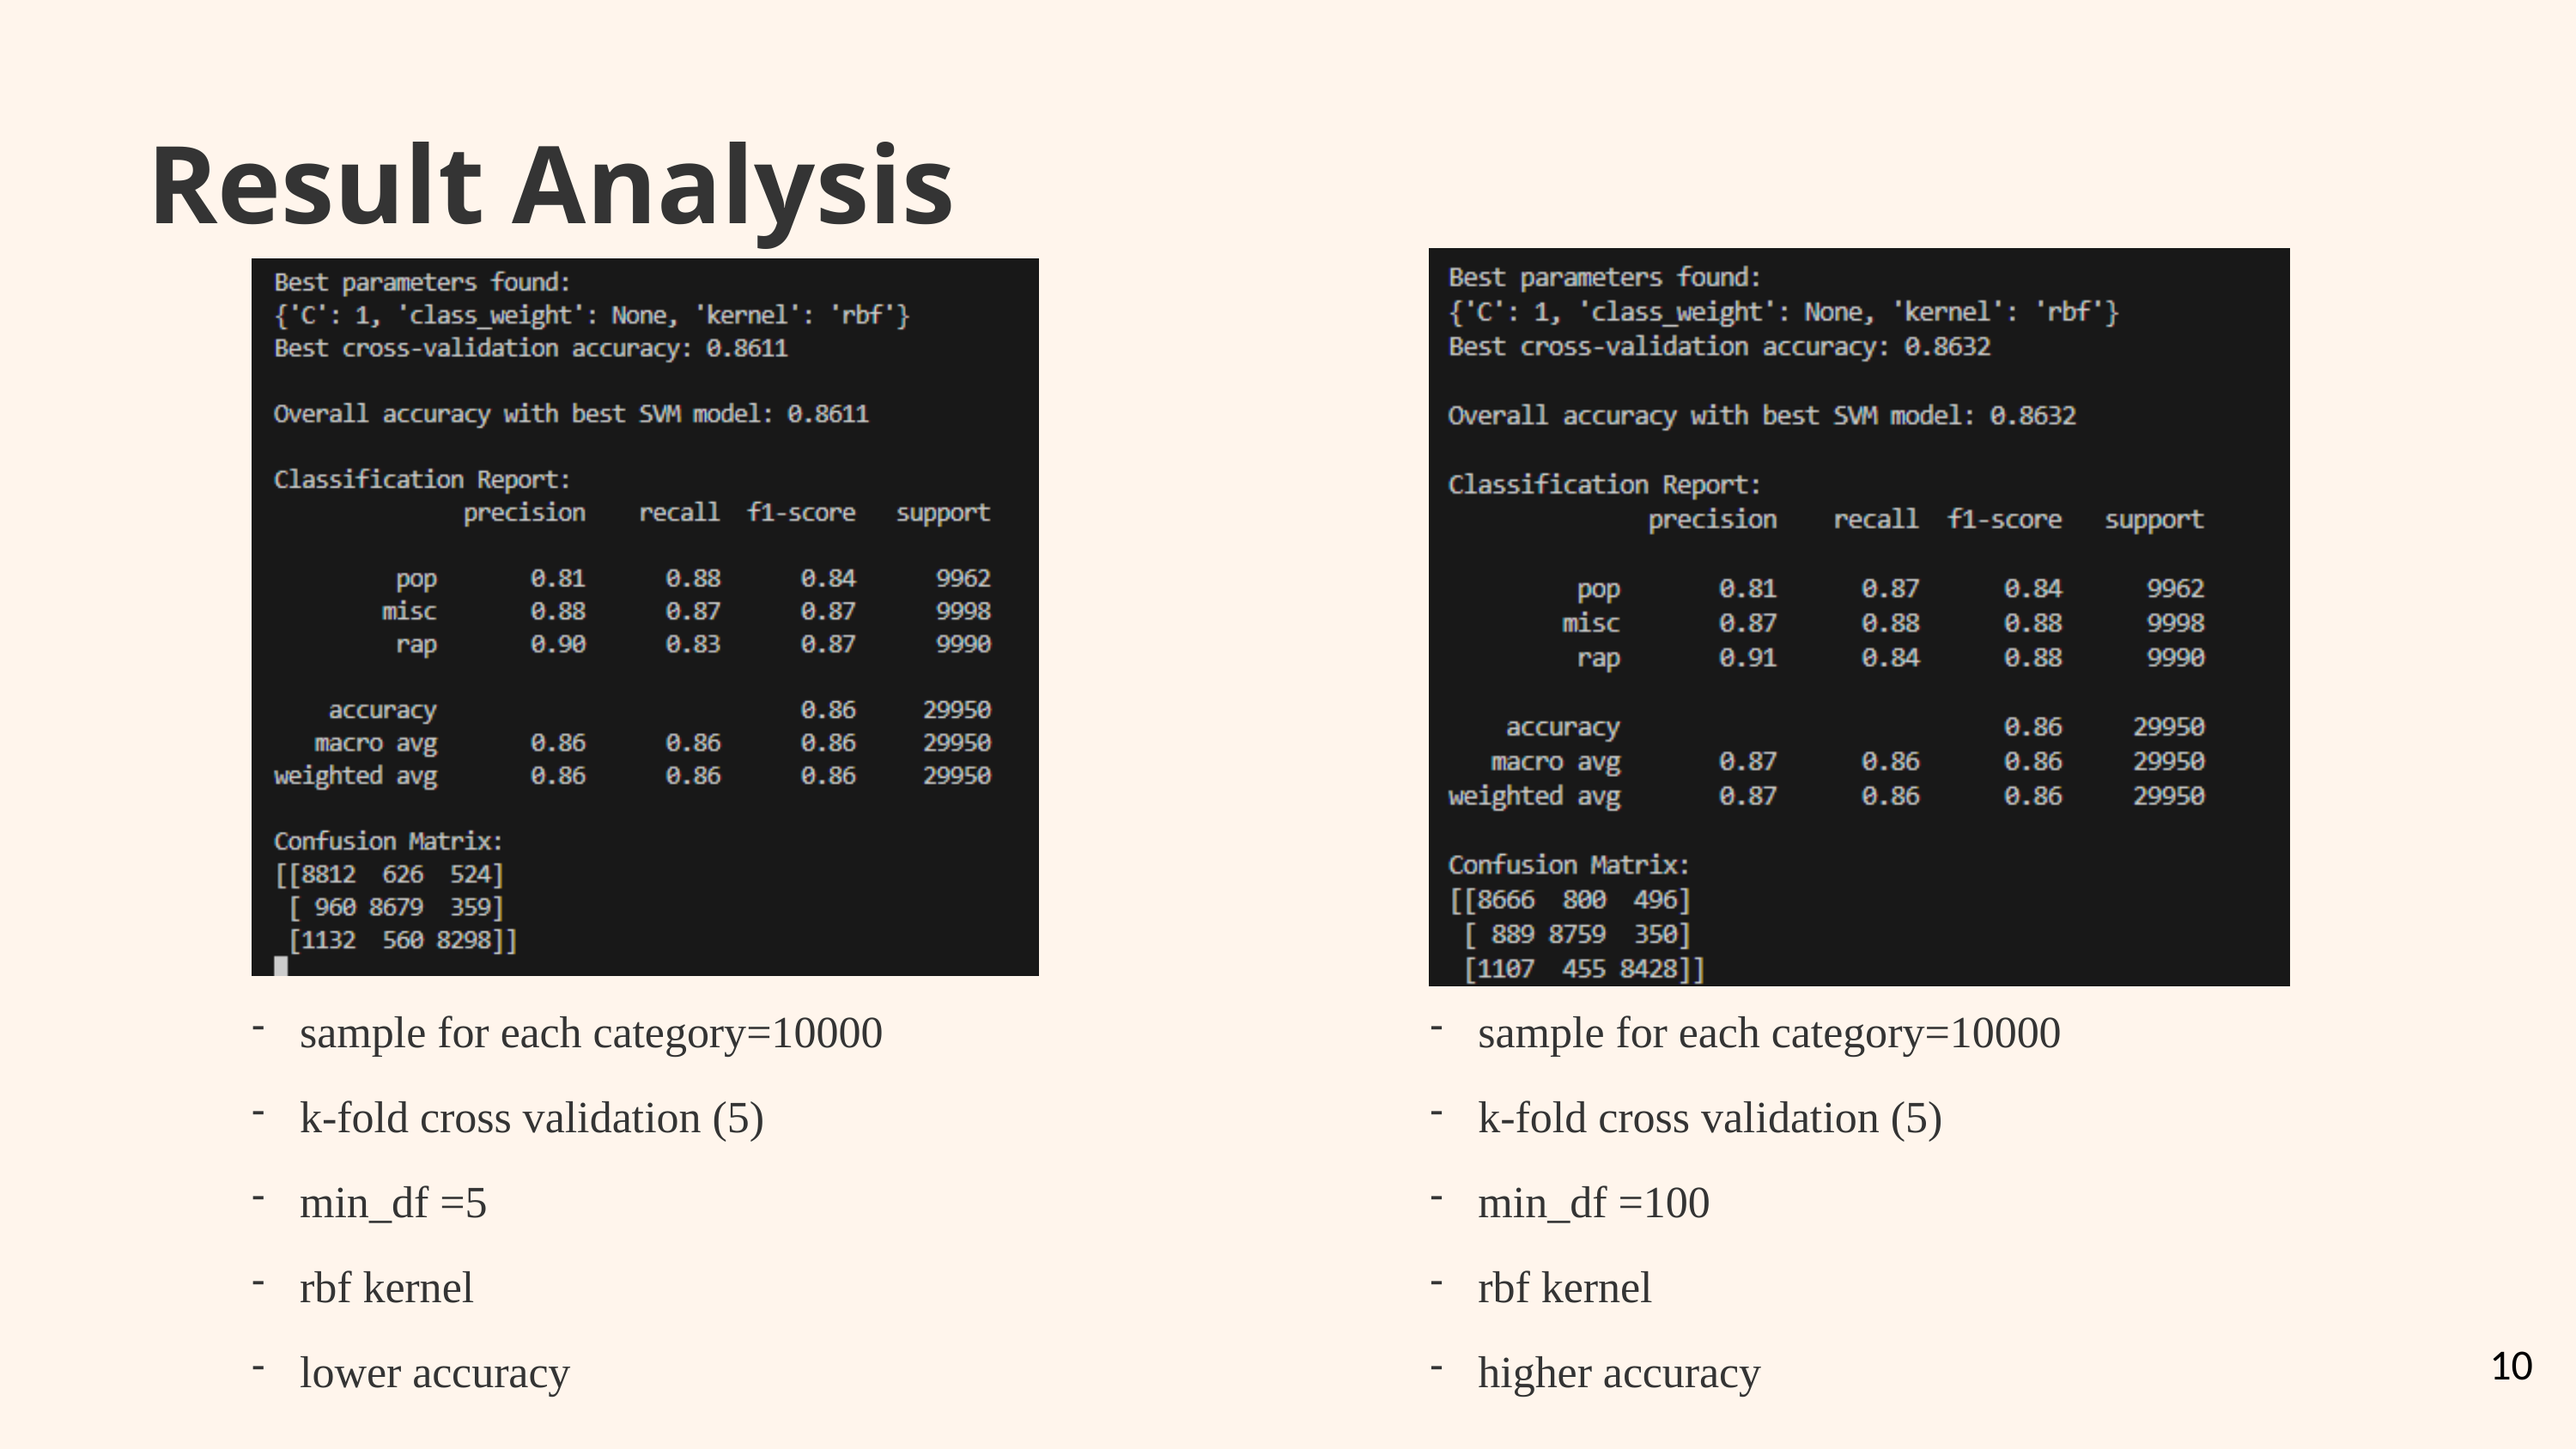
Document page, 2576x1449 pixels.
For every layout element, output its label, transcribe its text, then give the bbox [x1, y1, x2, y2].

picture [1429, 248, 2290, 986]
text_box 10 [2455, 1323, 2576, 1448]
text_box sample for each category=10000 k-fold cross validation (5) min_df =100 rbf kernel higher accuracy [1430, 1013, 2576, 1440]
picture [251, 258, 1039, 976]
text_box Result Analysis [147, 94, 1144, 246]
text_box sample for each category=10000 k-fold cross validation (5) min_df =5 rbf kernel lower accuracy [251, 1013, 1430, 1440]
